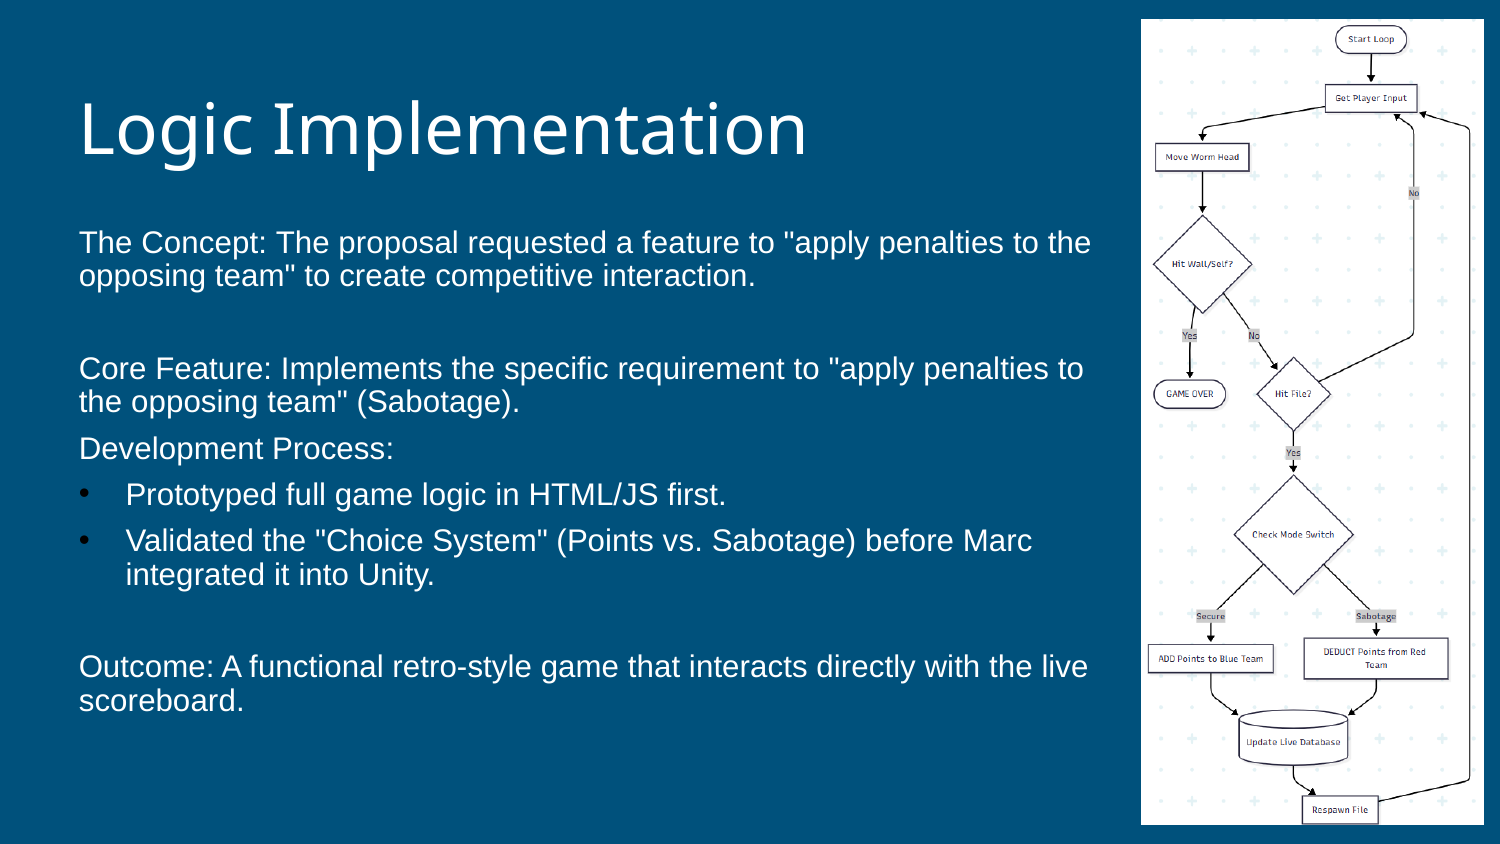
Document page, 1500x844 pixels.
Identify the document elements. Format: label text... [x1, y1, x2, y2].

picture [1142, 20, 1483, 824]
text_box The Concept: The proposal requested a feature to "apply penalties to the opposing team" to create competitive interaction. Core Feature: Implements the specific requirement to "apply penalties to the opposing team" (Sabotage). Development Process: Prototyped full game logic in HTML/JS first. Validated the "Choice System" (Points vs. Sabotage) before Marc integrated it into Unity. Outcome: A functional retro-style game that interacts directly with the live scoreboard. [63, 218, 1112, 755]
title Logic Implementation [63, 75, 1135, 188]
